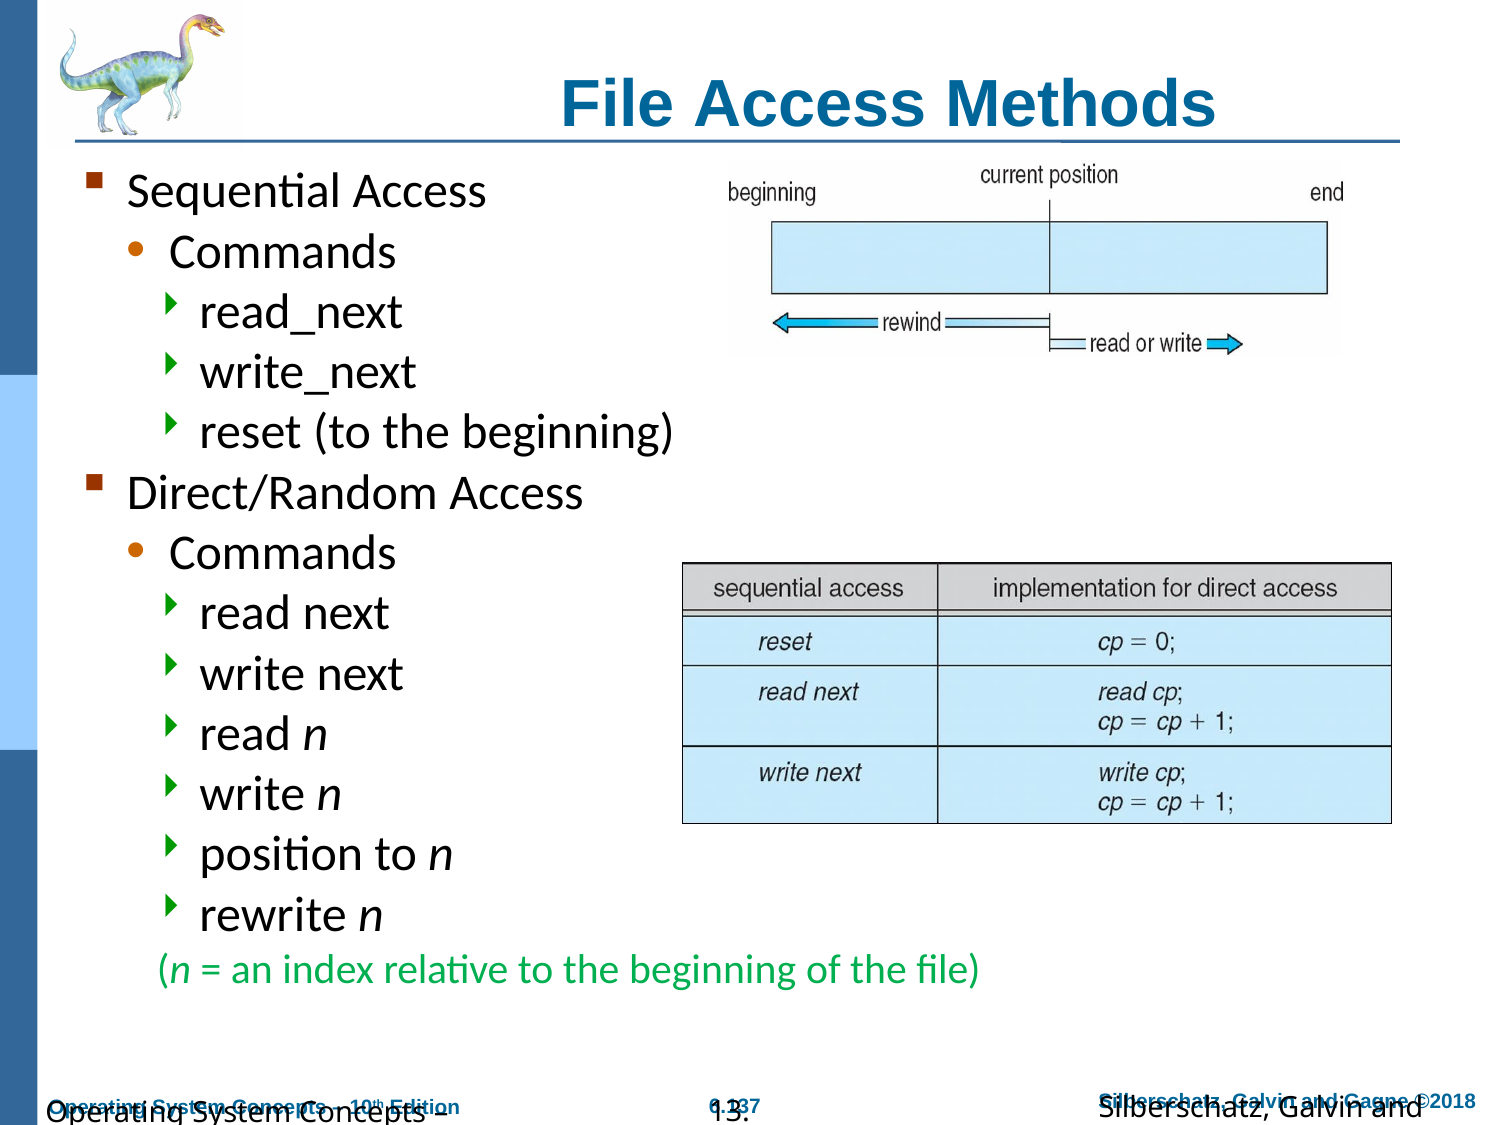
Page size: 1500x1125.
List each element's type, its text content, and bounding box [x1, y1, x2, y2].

slide_number Silberschatz, Galvin and Gagne ©2018 [1096, 1087, 1478, 1125]
picture [729, 159, 1345, 357]
picture [682, 562, 1392, 825]
slide_number 13.137 [707, 1092, 770, 1125]
footer Operating System Concepts – 10th Edition [43, 1093, 461, 1125]
picture [46, 0, 243, 149]
title File Access Methods [75, 0, 1425, 141]
text_box Sequential Access Commands read_next write_next reset (to the beginning) Direct/Random Access Commands read next write next read n write n position to n rewrite n (n = an index relative to the beginning of the file) [79, 155, 984, 993]
